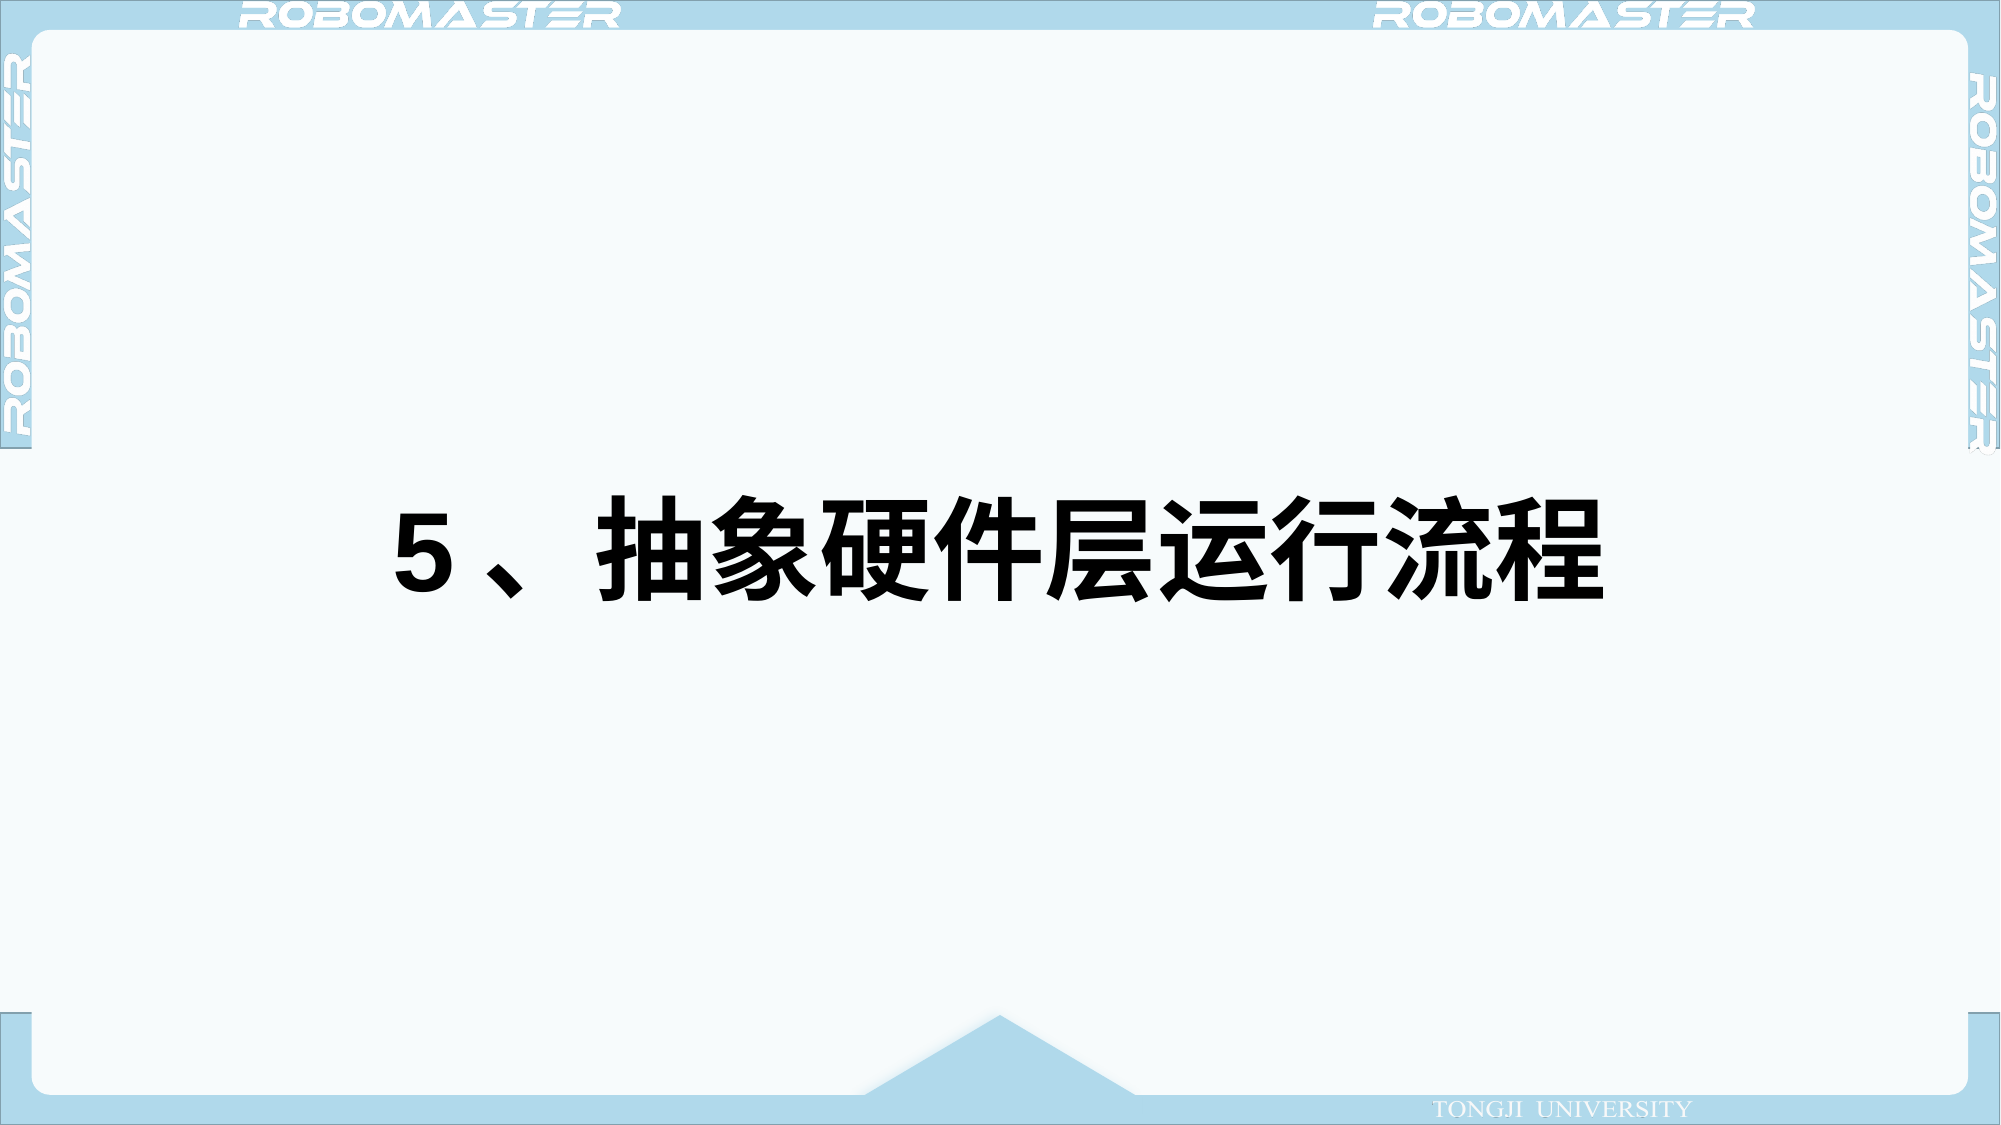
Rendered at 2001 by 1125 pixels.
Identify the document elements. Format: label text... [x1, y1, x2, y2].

picture [1775, 221, 2000, 276]
text_box 5、抽象硬件层运行流程 [377, 470, 1623, 621]
picture [202, 0, 626, 38]
picture [0, 232, 224, 288]
picture [1425, 1096, 1704, 1125]
picture [1336, 0, 1760, 38]
